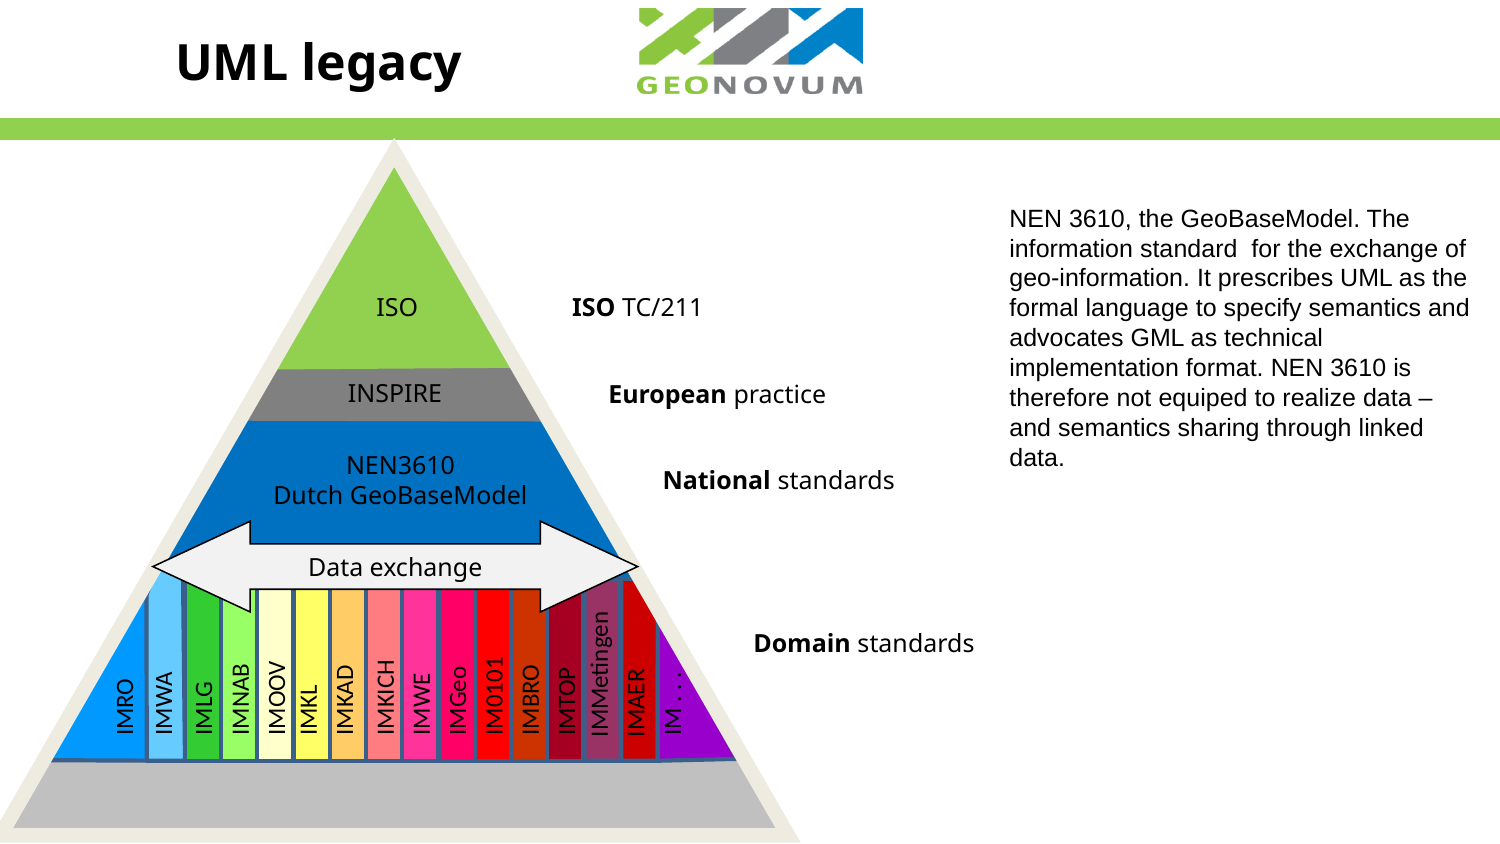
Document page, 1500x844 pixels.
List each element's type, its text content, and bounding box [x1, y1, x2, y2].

text_box NEN 3610, the GeoBaseModel. The information standard for the exchange of geo-information. It prescribes UML as the formal language to specify semantics and advocates GML as technical implementation format. NEN 3610 is therefore not equiped to realize data – and semantics sharing through linked data. [1069, 194, 1495, 479]
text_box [0, 152, 1063, 836]
title UML legacy [64, 20, 573, 150]
picture [637, 8, 863, 94]
